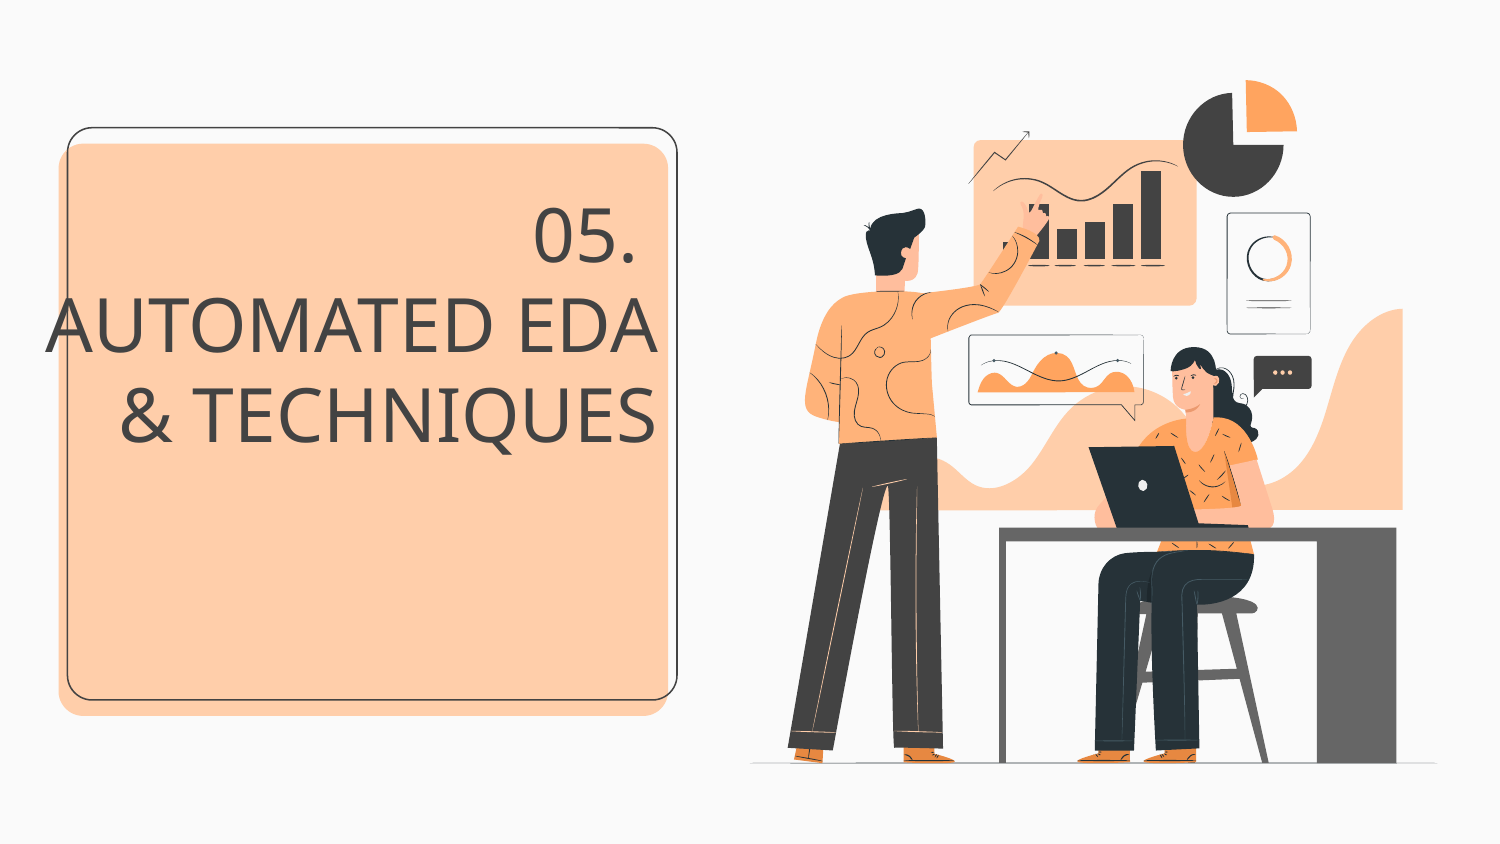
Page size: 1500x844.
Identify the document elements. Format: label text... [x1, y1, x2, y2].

title 05. AUTOMATED EDA & TECHNIQUES [6, 291, 674, 473]
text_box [749, 79, 1438, 764]
